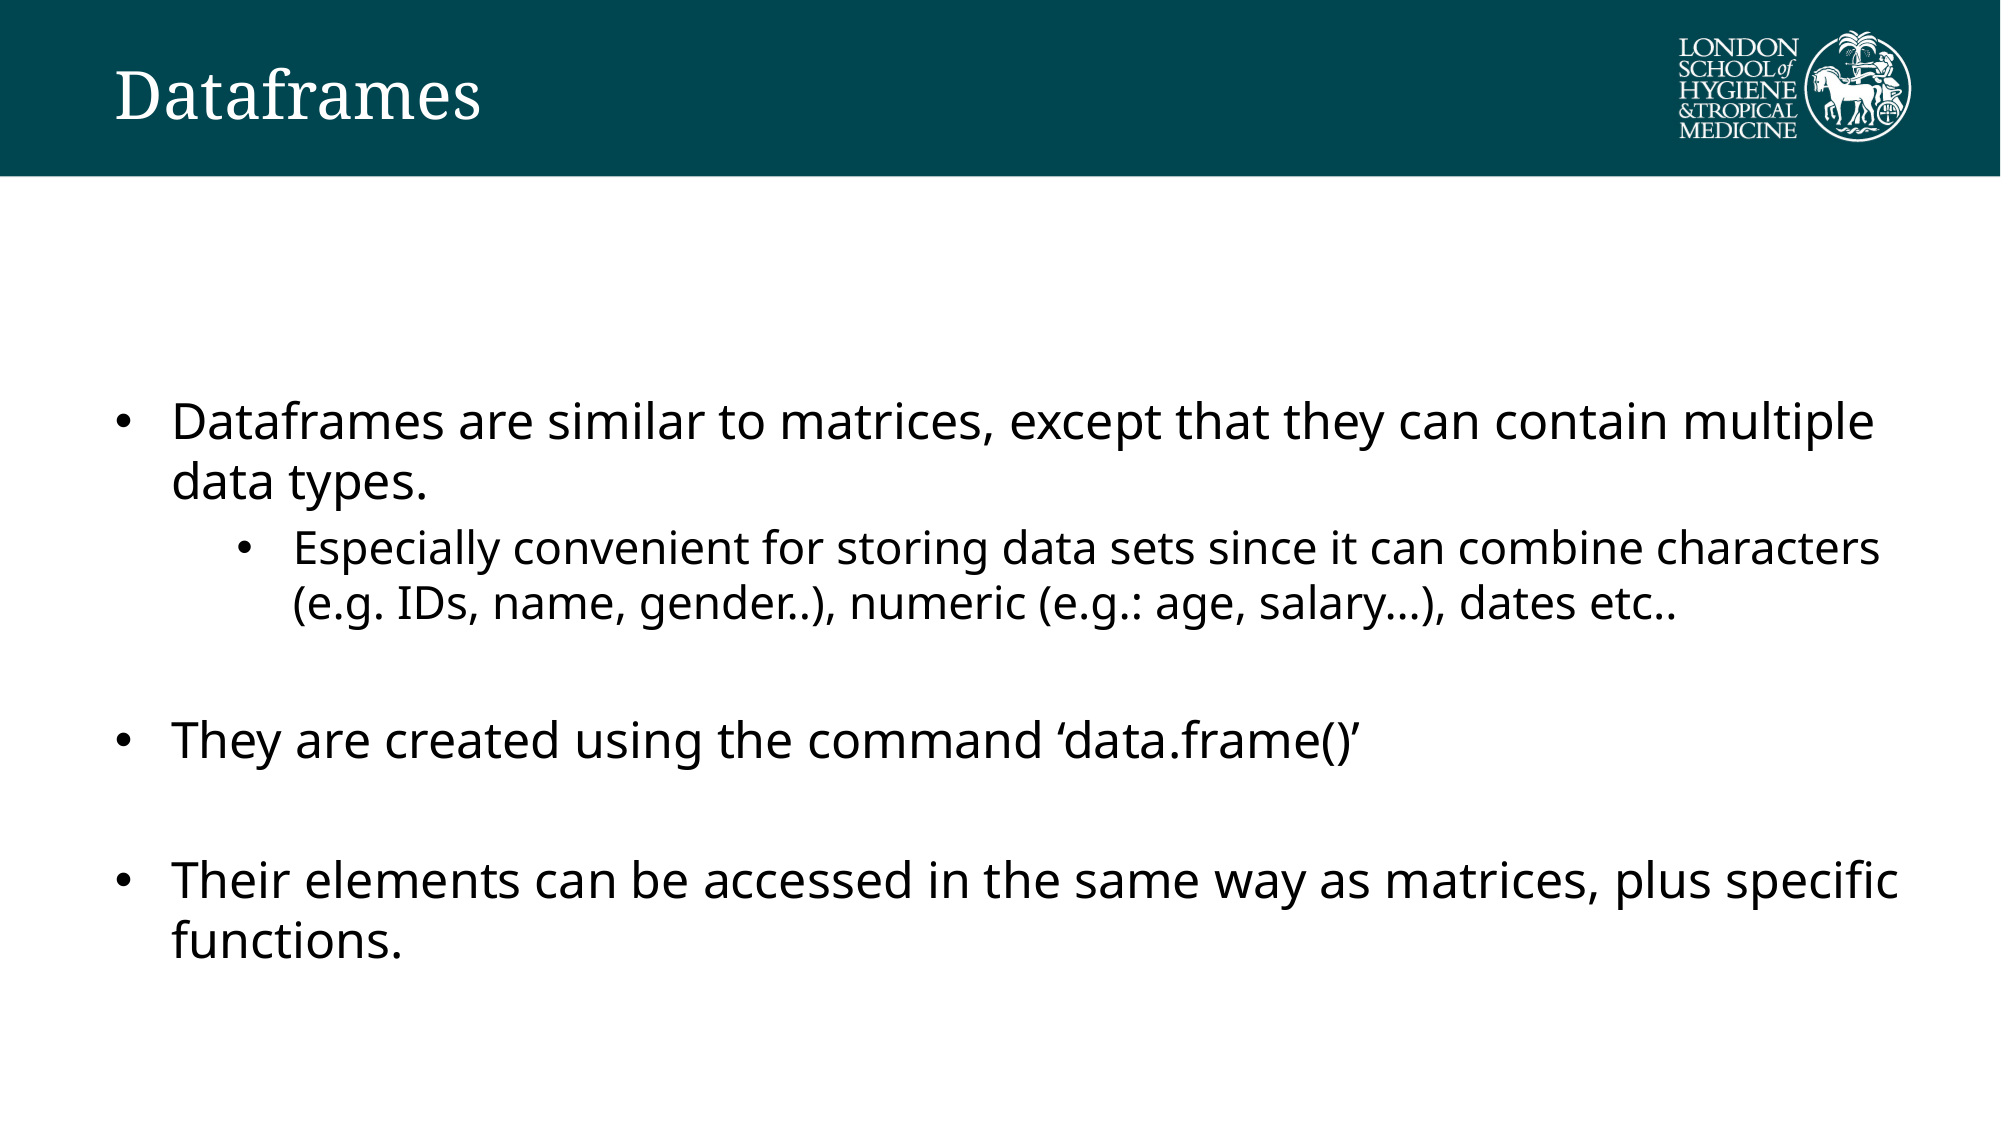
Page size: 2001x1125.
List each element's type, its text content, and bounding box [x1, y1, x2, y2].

list Dataframes are similar to matrices, except that they can contain multiple data types. Especially convenient for storing data sets since it can combine characters (e.g. IDs, name, gender..), numeric (e.g.: age, salary…), dates etc.. They are created using the command ‘data.frame()’ Their elements can be accessed in the same way as matrices, plus specific functions. [99, 242, 1936, 1034]
picture [0, 0, 2001, 1125]
title Dataframes [99, 45, 1656, 148]
